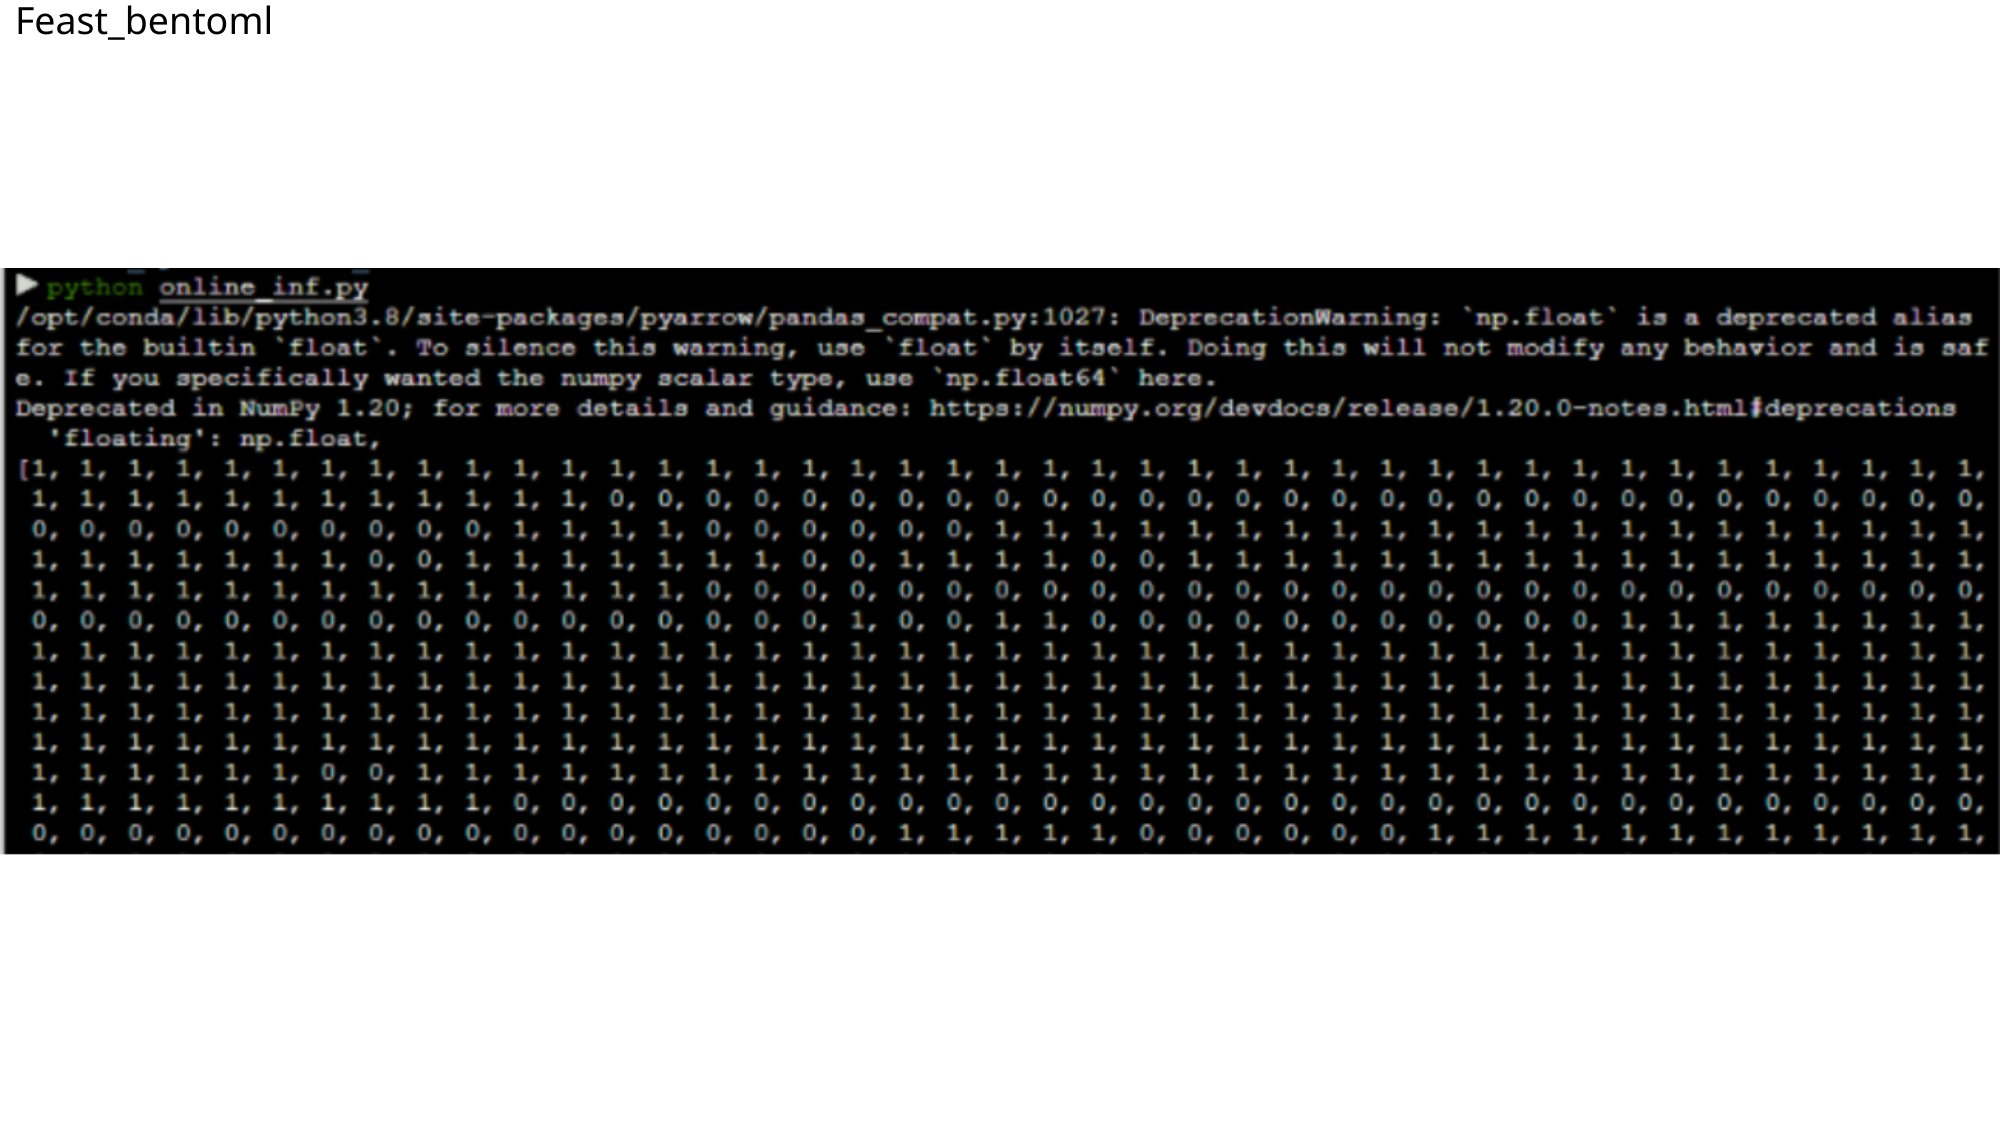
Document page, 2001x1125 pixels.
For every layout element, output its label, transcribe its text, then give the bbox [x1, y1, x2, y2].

picture [0, 268, 2000, 856]
title Feast_bentoml [0, 0, 488, 45]
